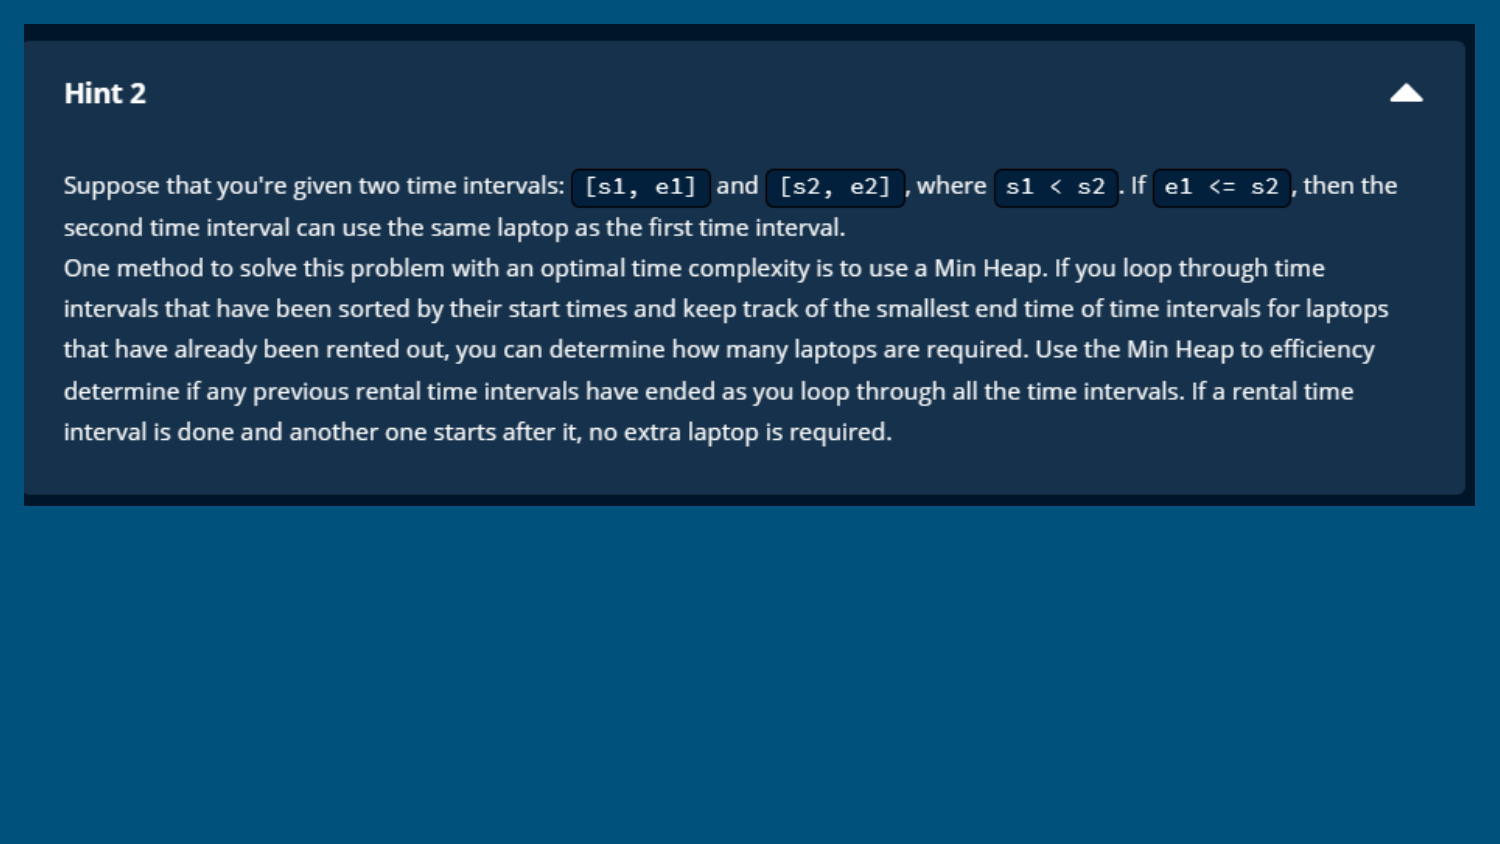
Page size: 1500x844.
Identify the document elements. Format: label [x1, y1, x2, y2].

picture [25, 25, 1474, 505]
